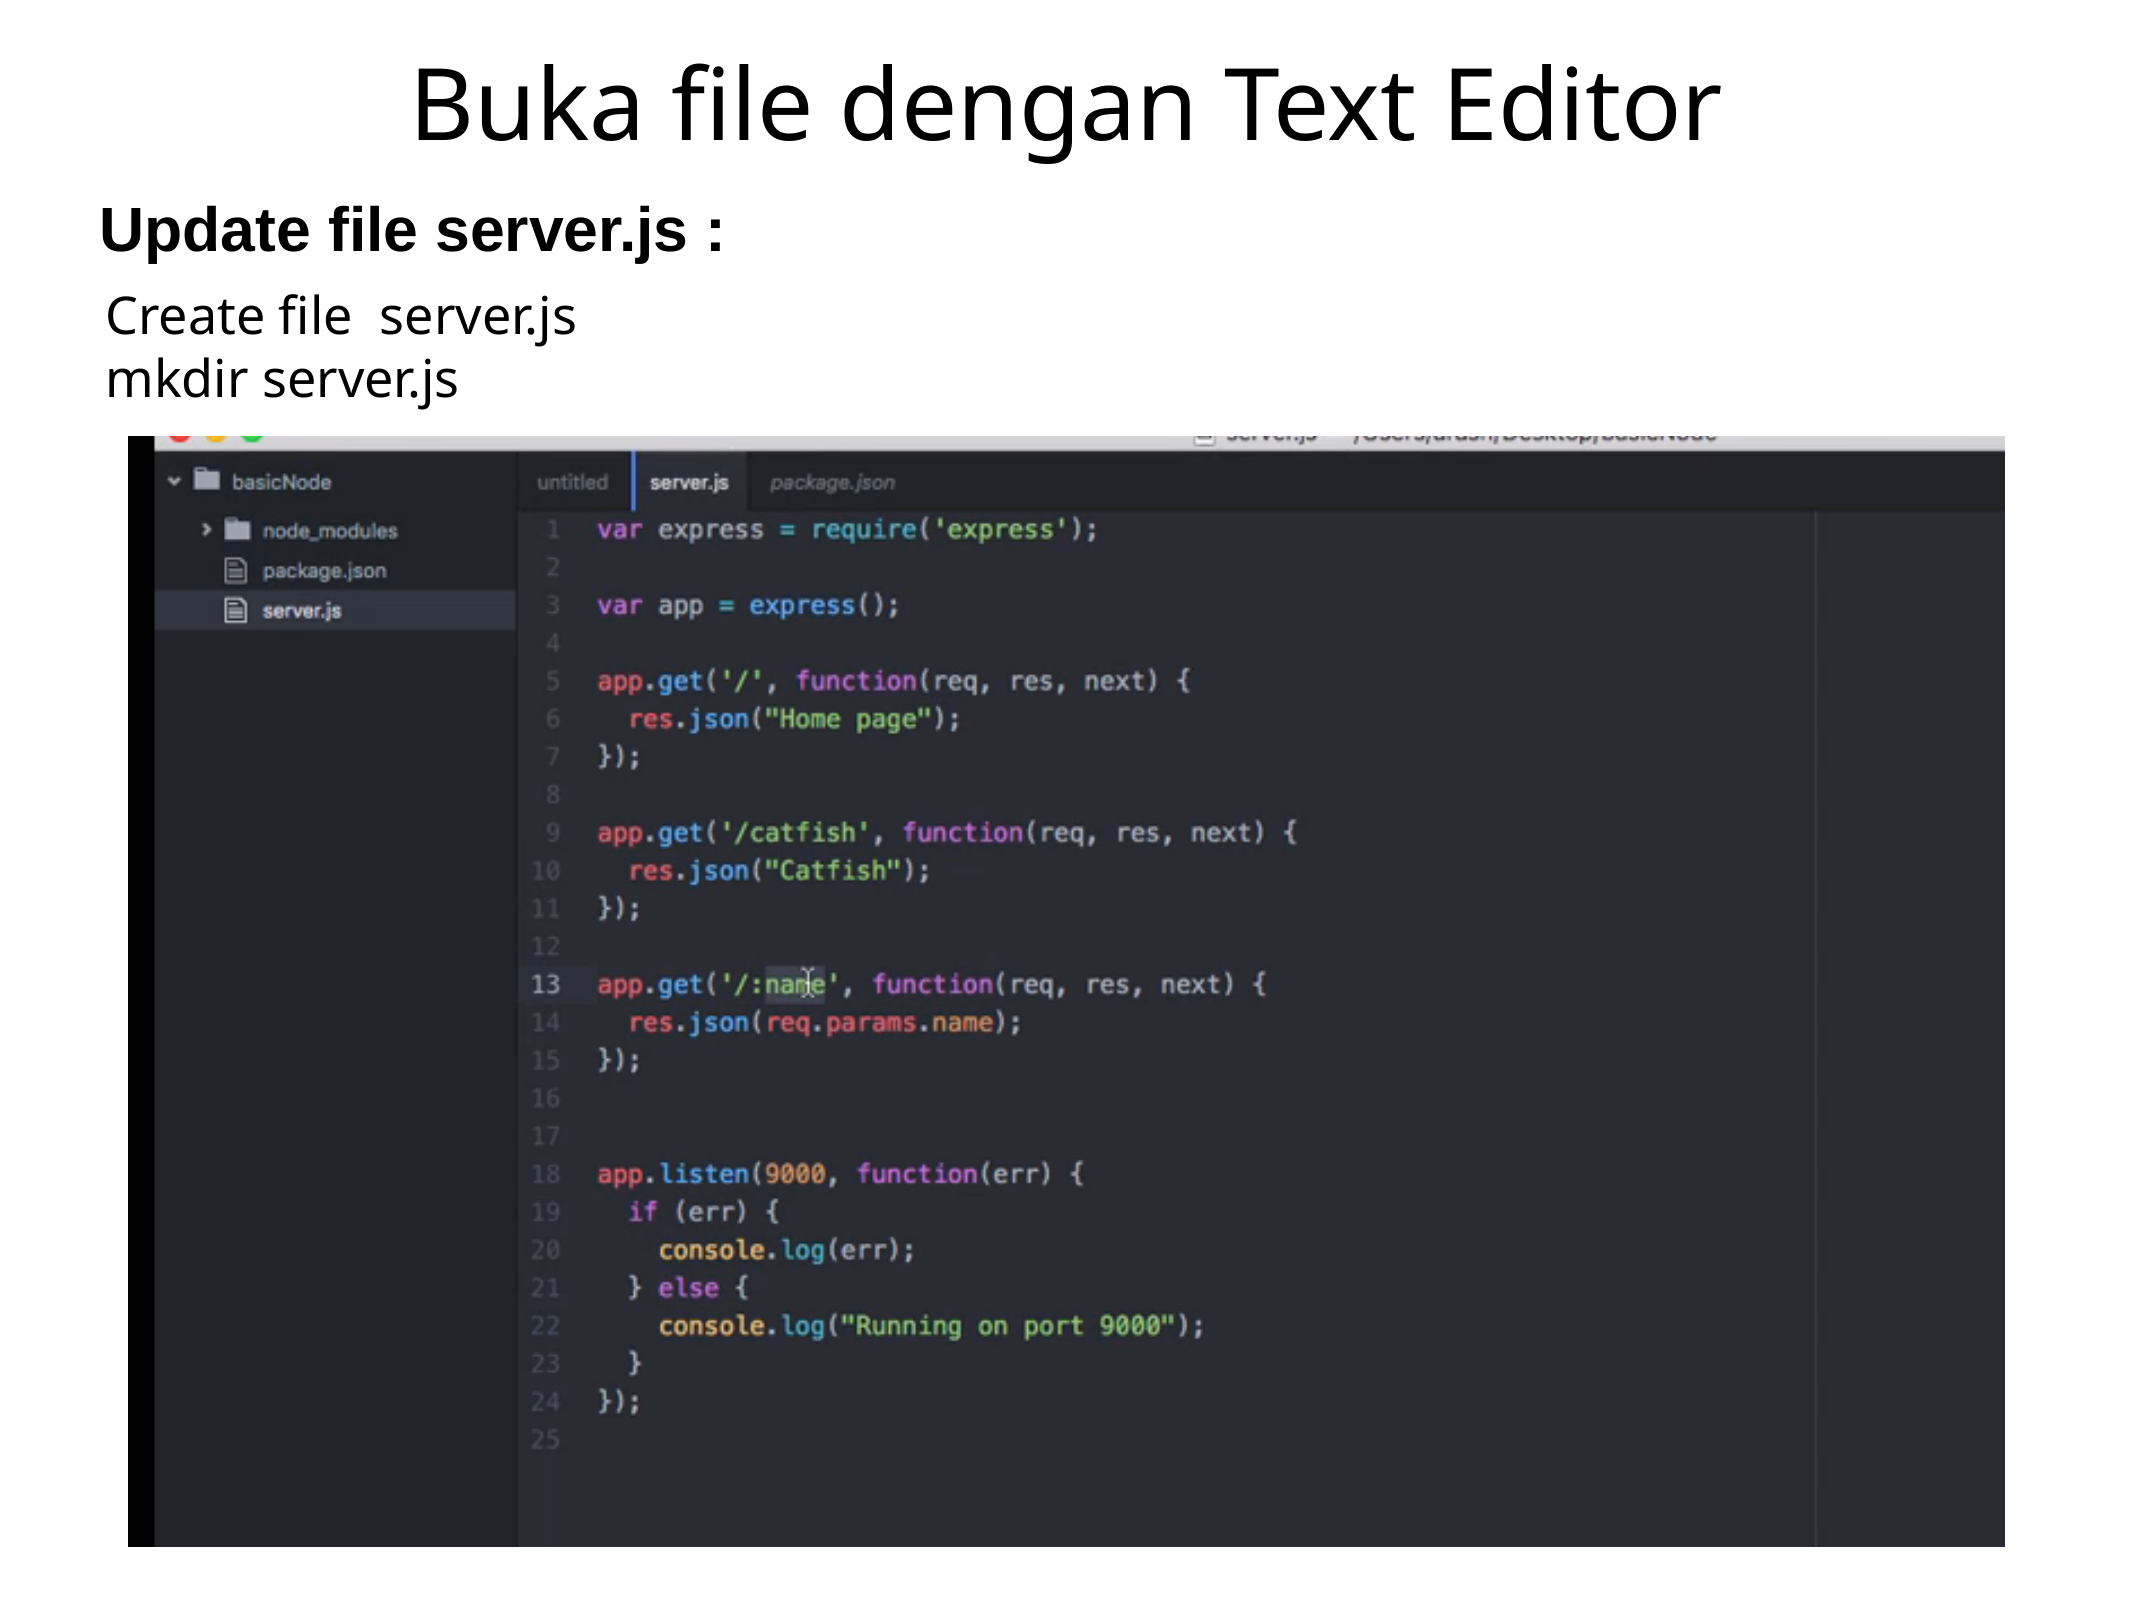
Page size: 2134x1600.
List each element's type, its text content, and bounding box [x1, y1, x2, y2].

text_box Create file server.js mkdir server.js [97, 274, 586, 416]
picture [128, 435, 2005, 1548]
text_box Update file server.js : [90, 180, 736, 272]
title Buka file dengan Text Editor [155, 30, 1978, 170]
